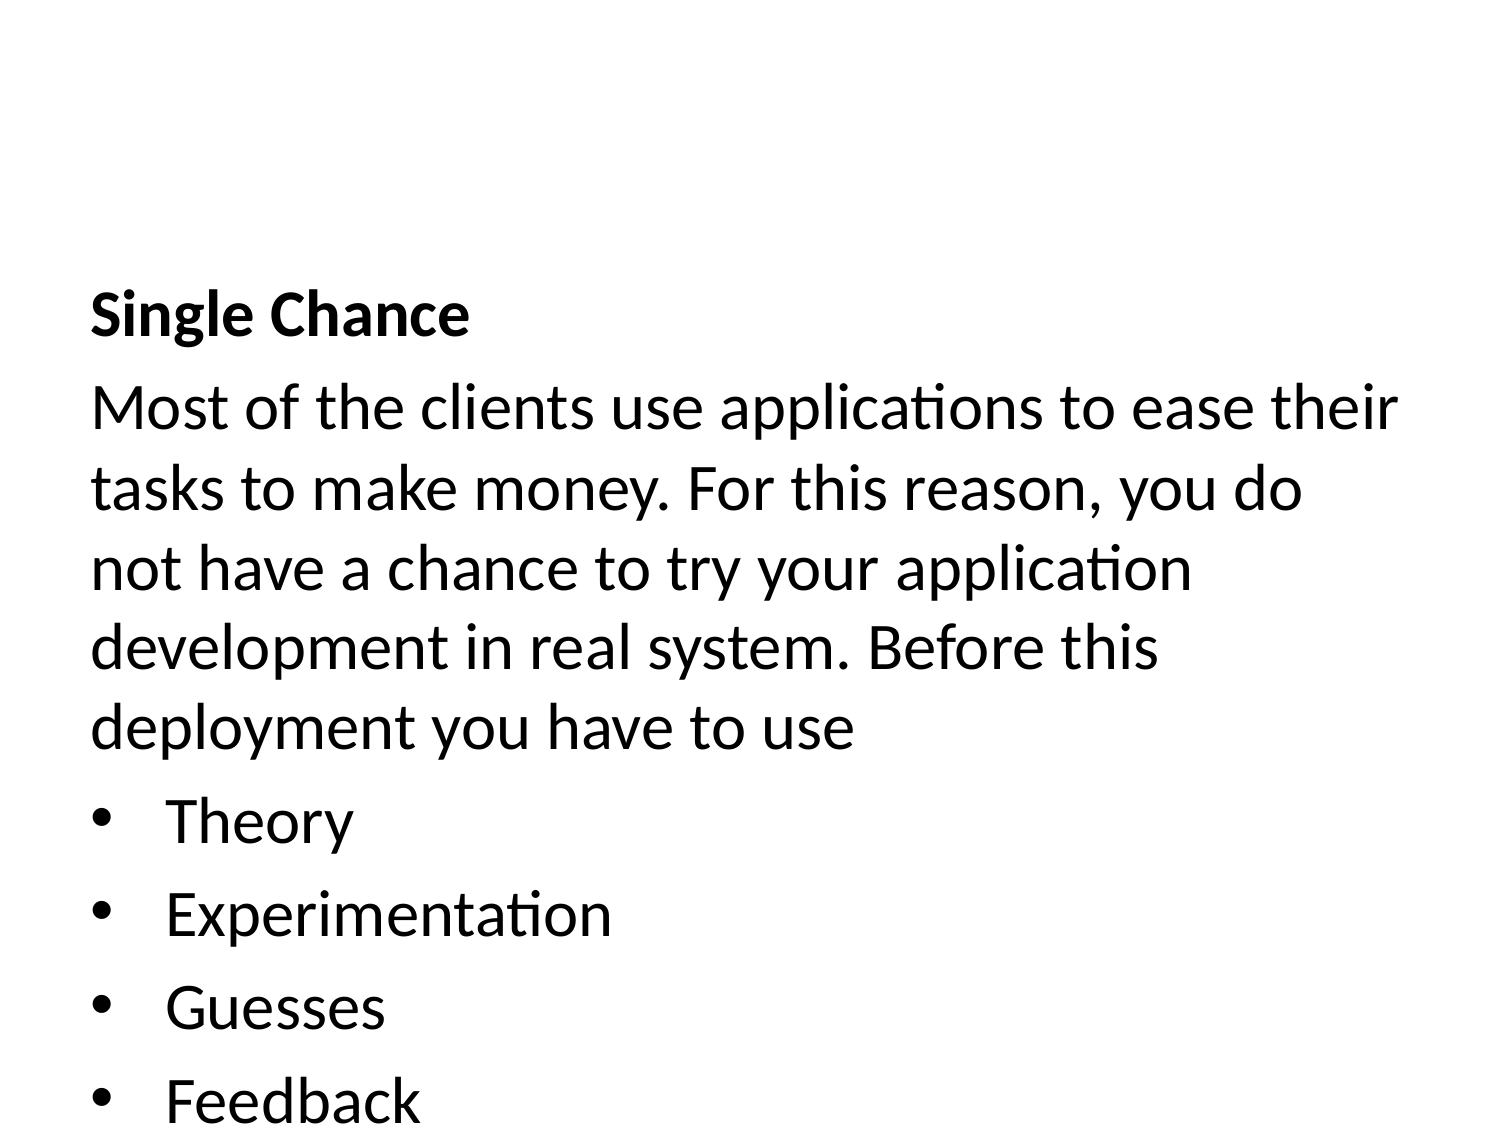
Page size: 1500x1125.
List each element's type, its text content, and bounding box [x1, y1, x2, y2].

list Single Chance Most of the clients use applications to ease their tasks to make money. For this reason, you do not have a chance to try your application development in real system. Before this deployment you have to use Theory Experimentation Guesses Feedback [75, 262, 1425, 1005]
